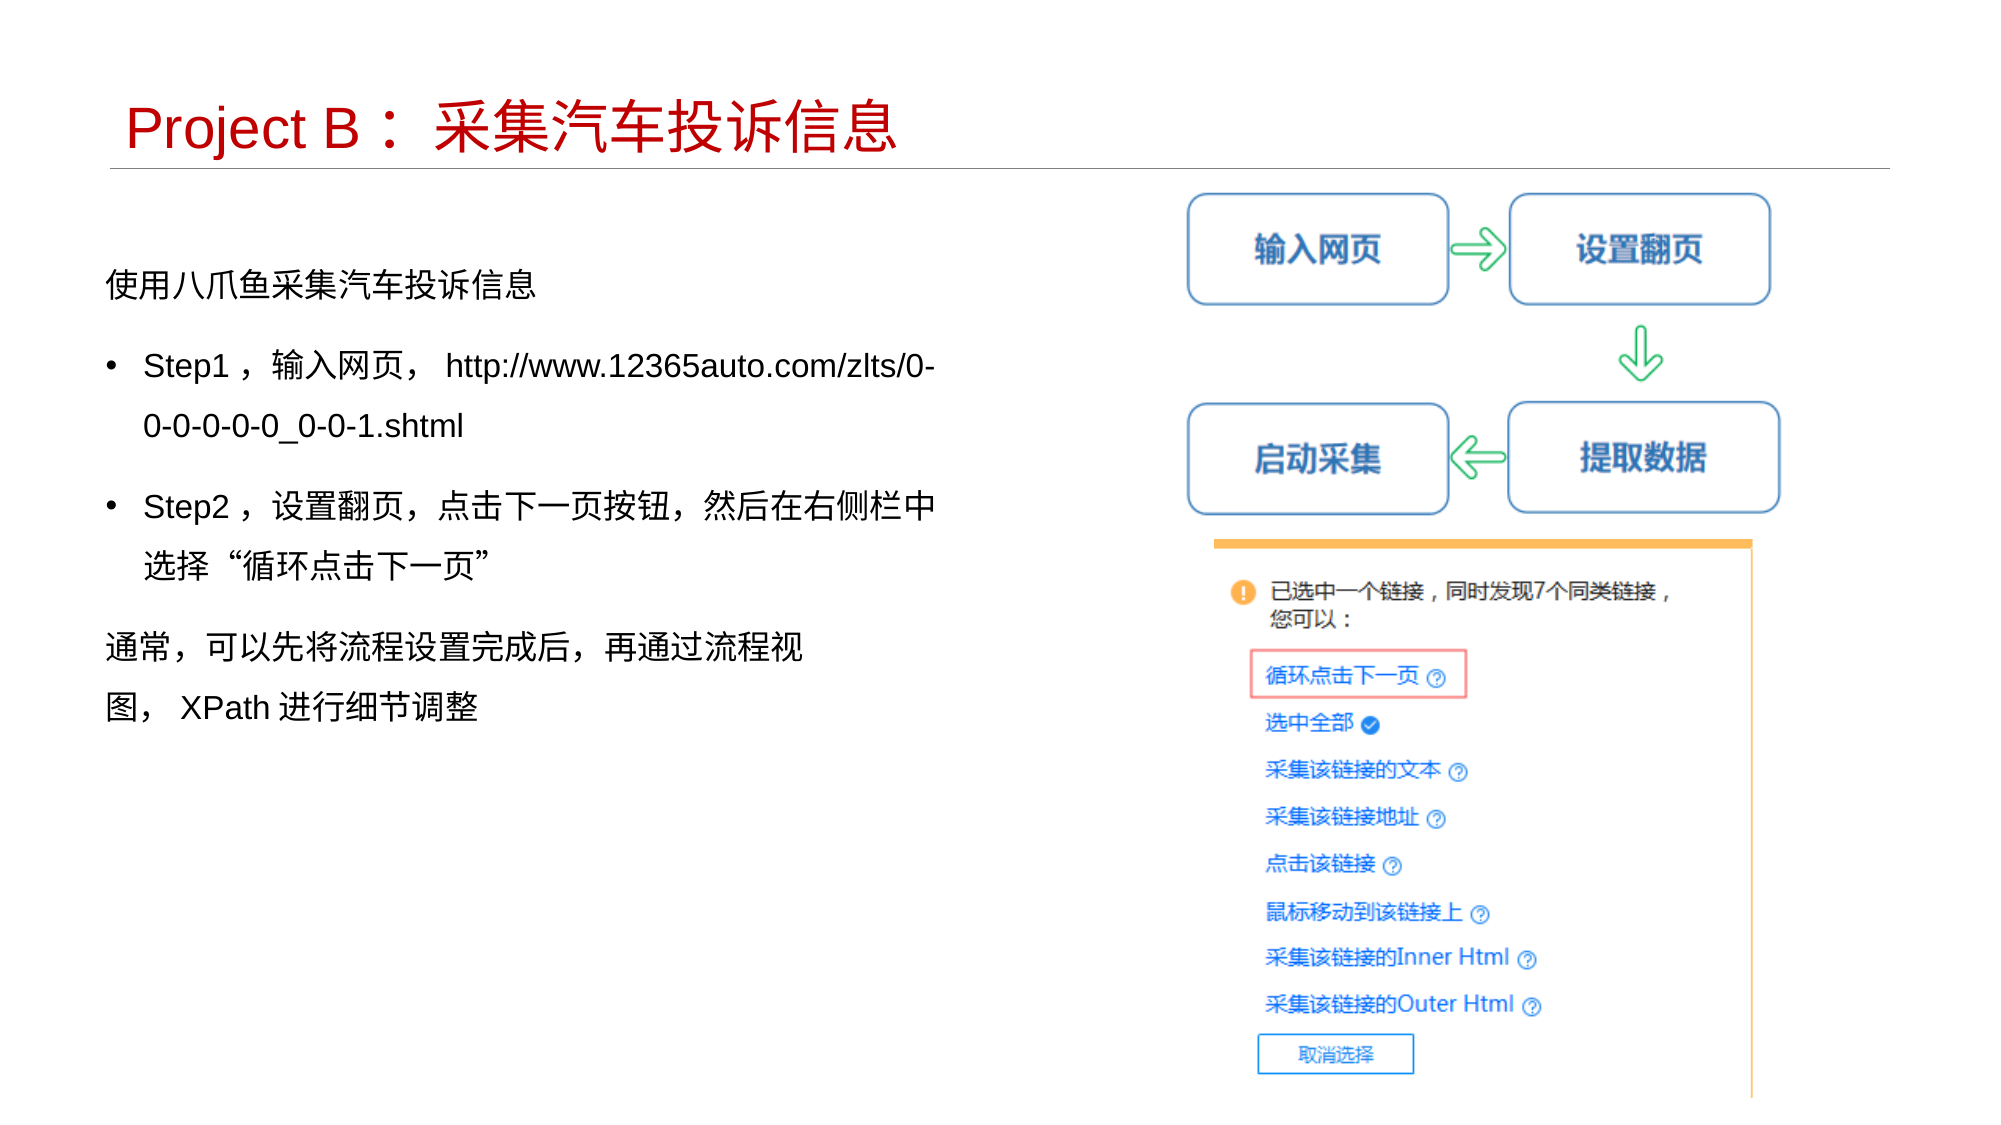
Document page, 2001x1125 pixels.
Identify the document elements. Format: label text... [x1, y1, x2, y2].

picture [1173, 176, 1797, 1098]
title Project B：采集汽车投诉信息 [109, 0, 1890, 169]
text_box 使用八爪鱼采集汽车投诉信息 Step1，输入网页，http://www.12365auto.com/zlts/0-0-0-0-0-0_0-0-1.shtml Step2，设置翻页，点击下一页按钮，然后在右侧栏中选择“循环点击下一页” 通常，可以先将流程设置完成后，再通过流程视图，XPath进行细节调整 [98, 236, 961, 927]
